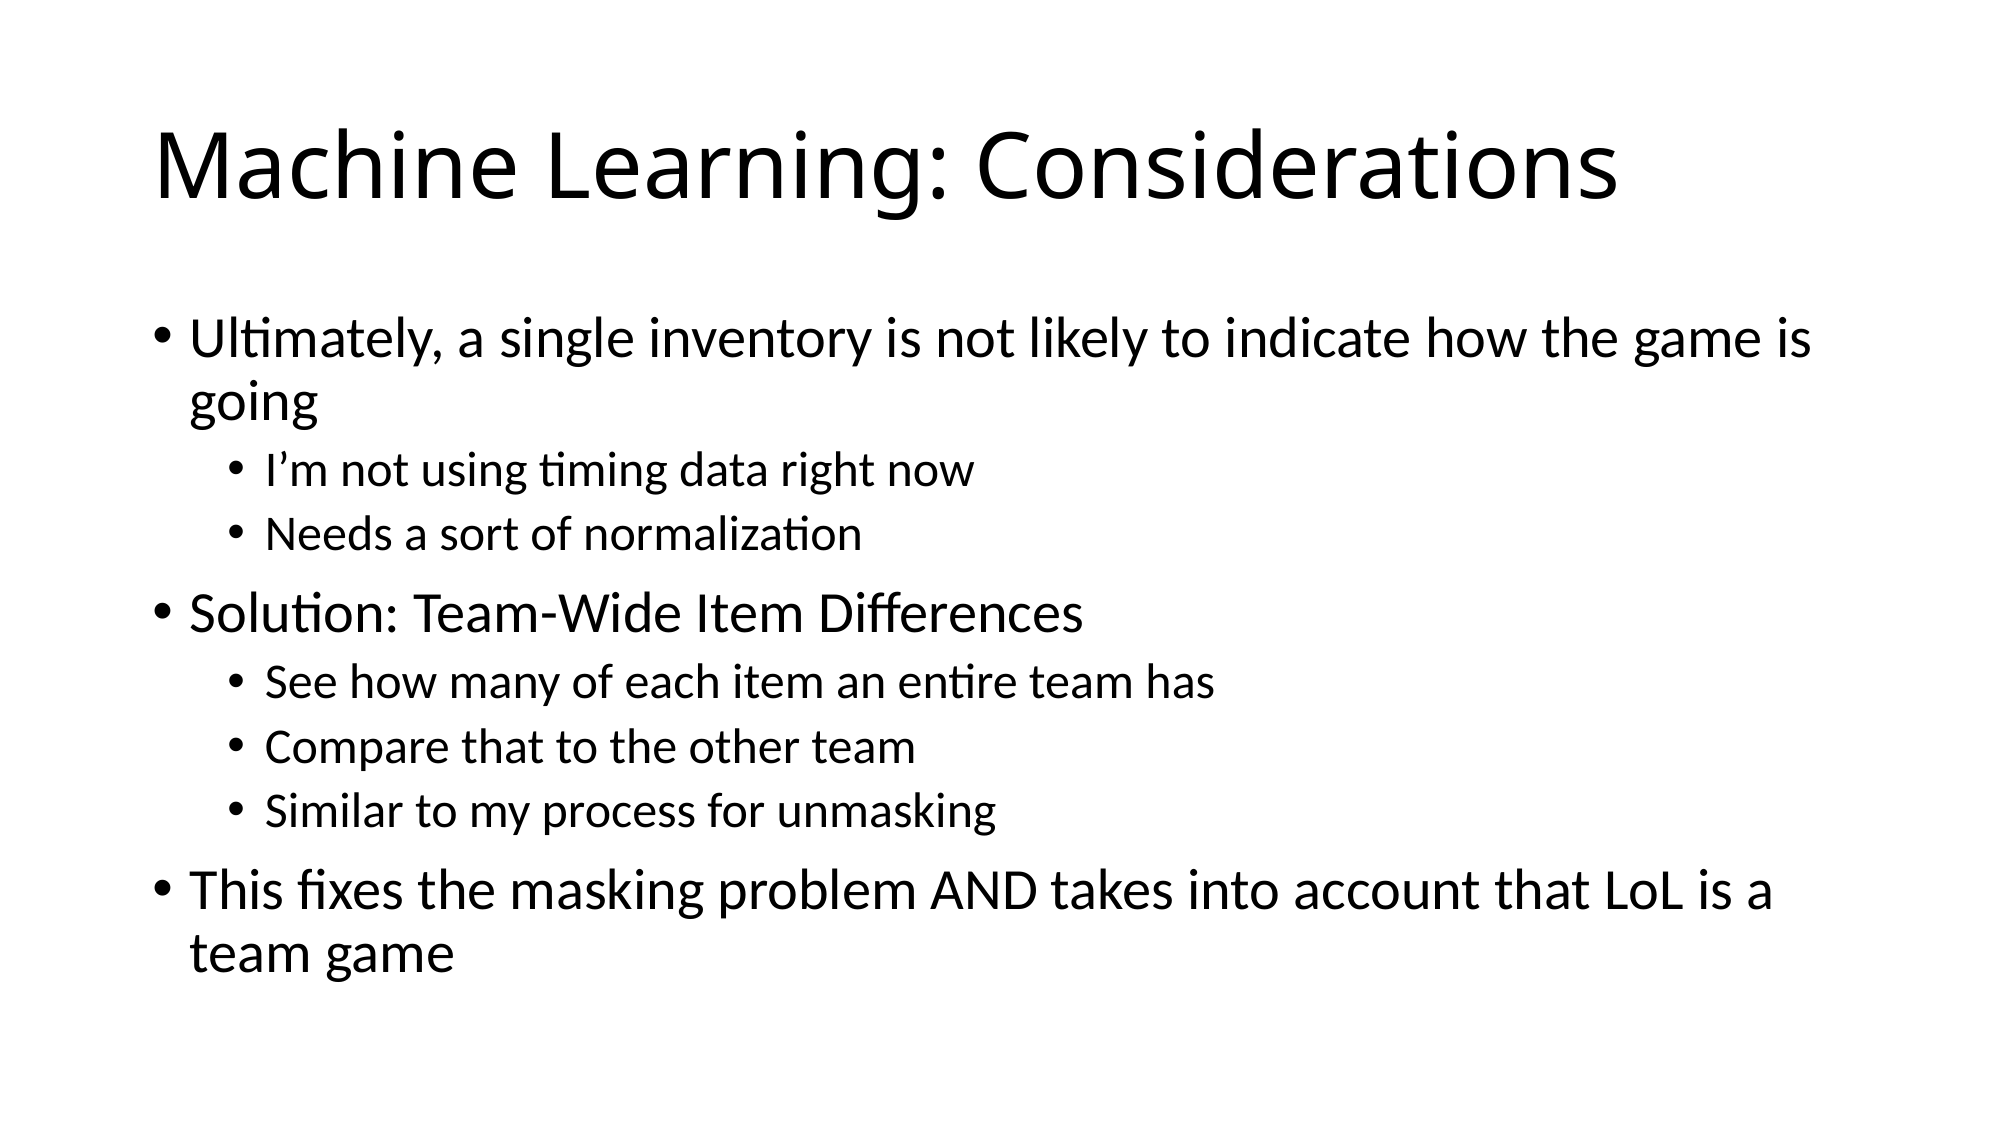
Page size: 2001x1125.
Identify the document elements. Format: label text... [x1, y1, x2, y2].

title Machine Learning: Considerations [137, 59, 1863, 278]
list Ultimately, a single inventory is not likely to indicate how the game is going I’m not using timing data right now Needs a sort of normalization Solution: Team-Wide Item Differences See how many of each item an entire team has Compare that to the other team Similar to my process for unmasking This fixes the masking problem AND takes into account that LoL is a team game [137, 299, 1863, 1014]
